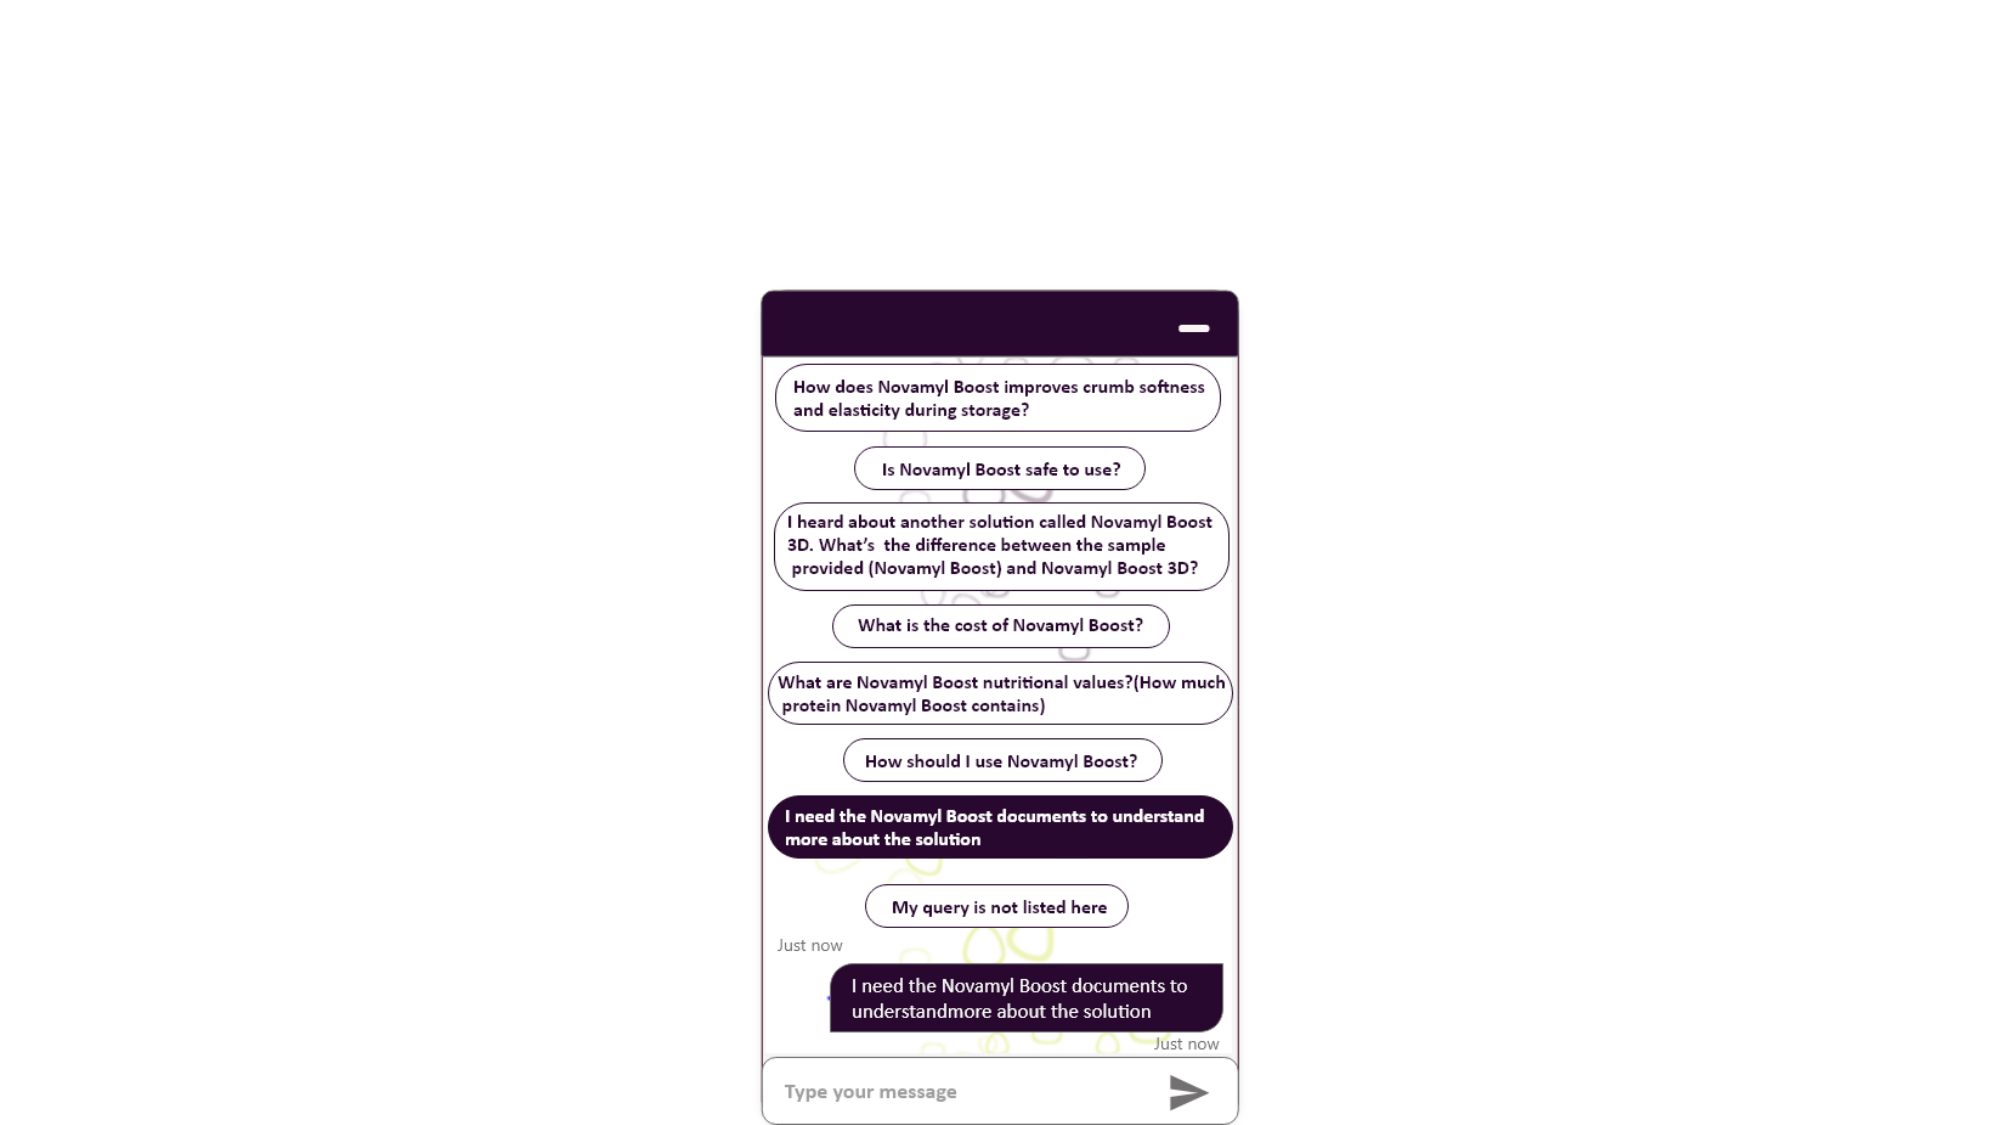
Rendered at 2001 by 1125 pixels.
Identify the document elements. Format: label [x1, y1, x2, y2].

picture [739, 0, 1260, 1125]
